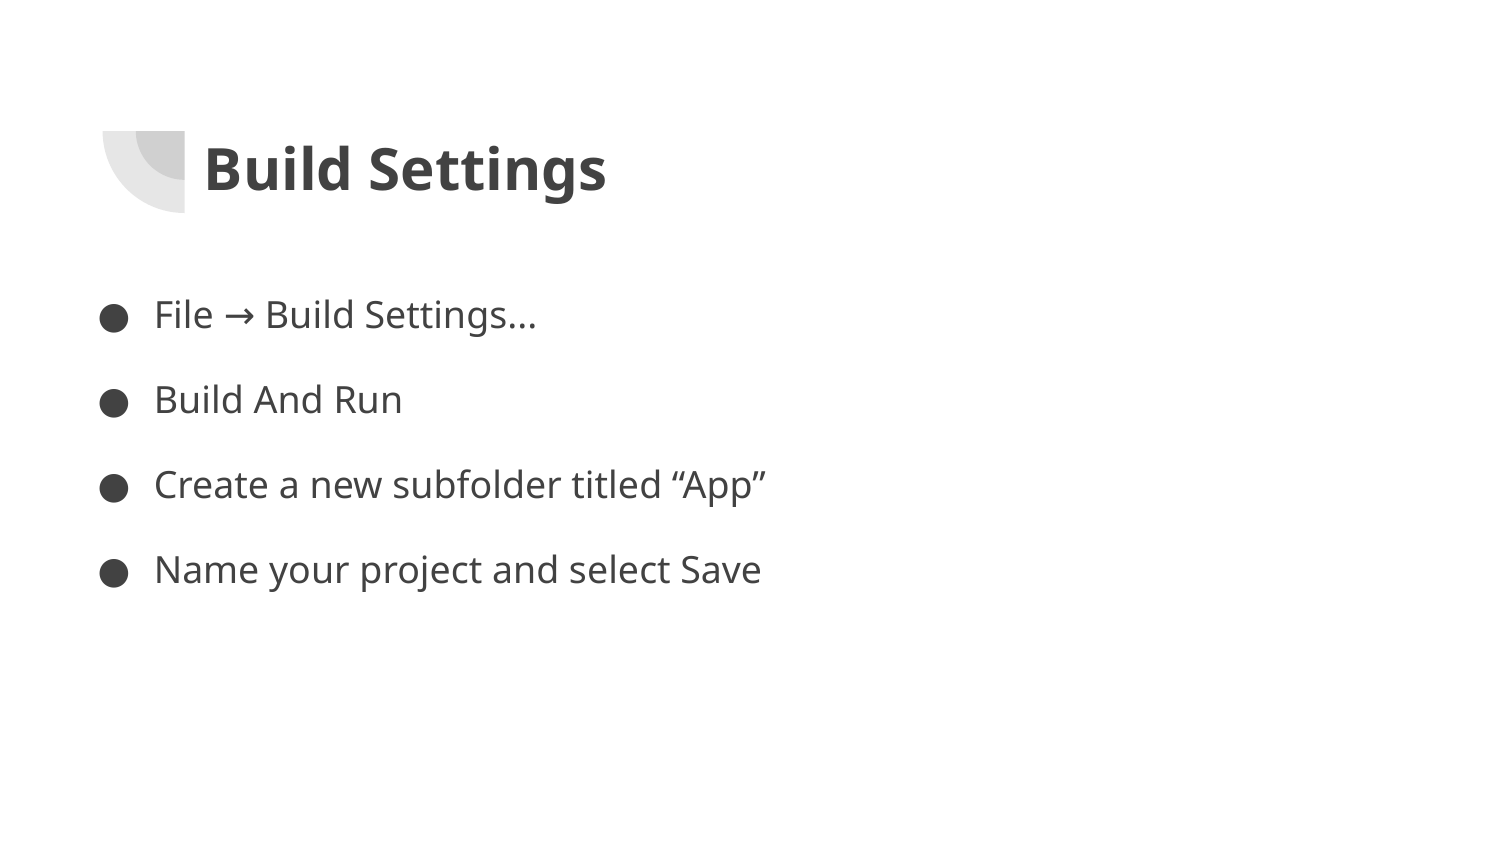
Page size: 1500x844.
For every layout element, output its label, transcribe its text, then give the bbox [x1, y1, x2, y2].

title Build Settings [188, 123, 853, 211]
list File → Build Settings... Build And Run Create a new subfolder titled “App” Name your project and select Save [63, 269, 1468, 813]
